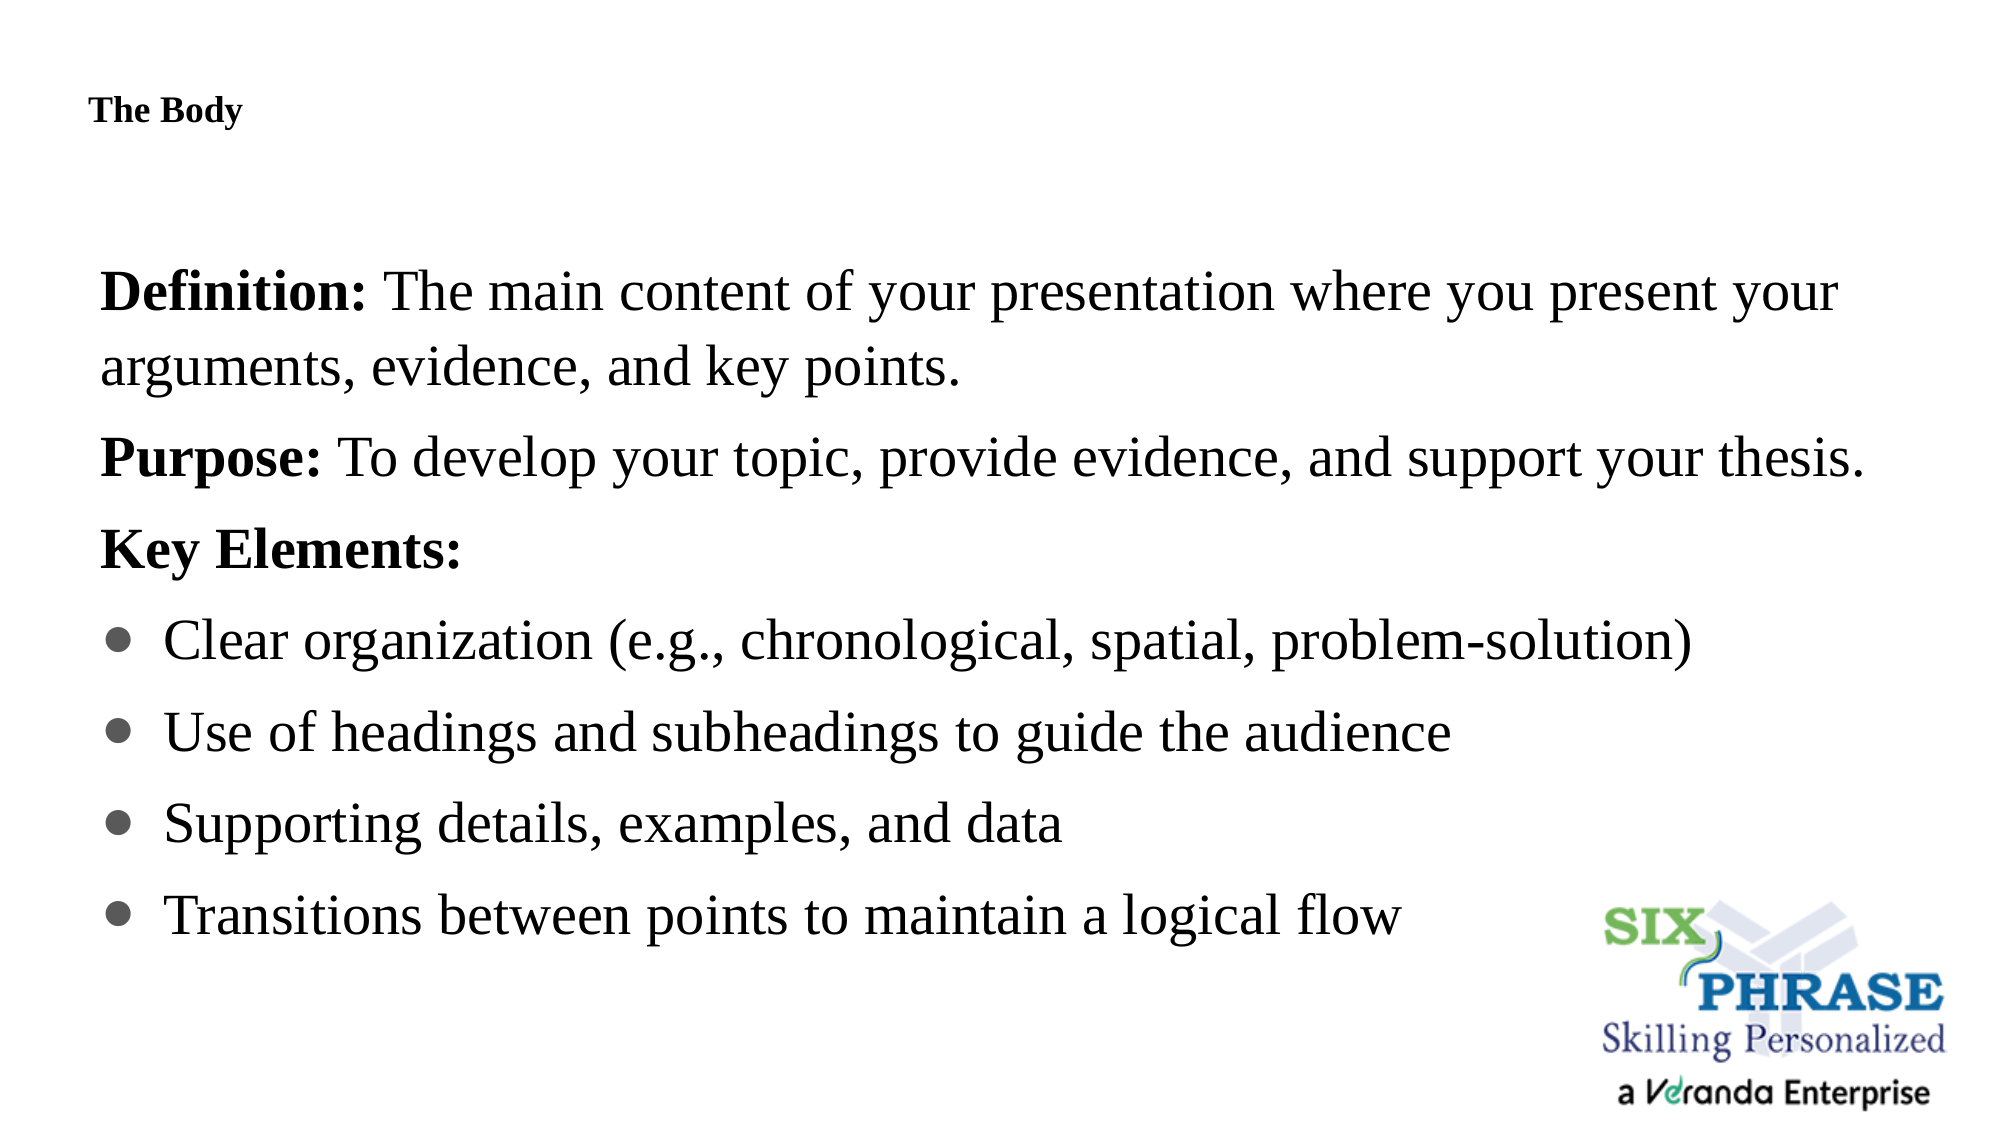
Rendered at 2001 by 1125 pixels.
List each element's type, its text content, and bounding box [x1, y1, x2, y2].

picture [1582, 883, 1968, 1125]
list Definition: The main content of your presentation where you present your arguments, evidence, and key points. Purpose: To develop your topic, provide evidence, and support your thesis. Key Elements: Clear organization (e.g., chronological, spatial, problem-solution) Use of headings and subheadings to guide the audience Supporting details, examples, and data Transitions between points to maintain a logical flow [68, 227, 1968, 1000]
title The Body [68, 65, 1968, 196]
